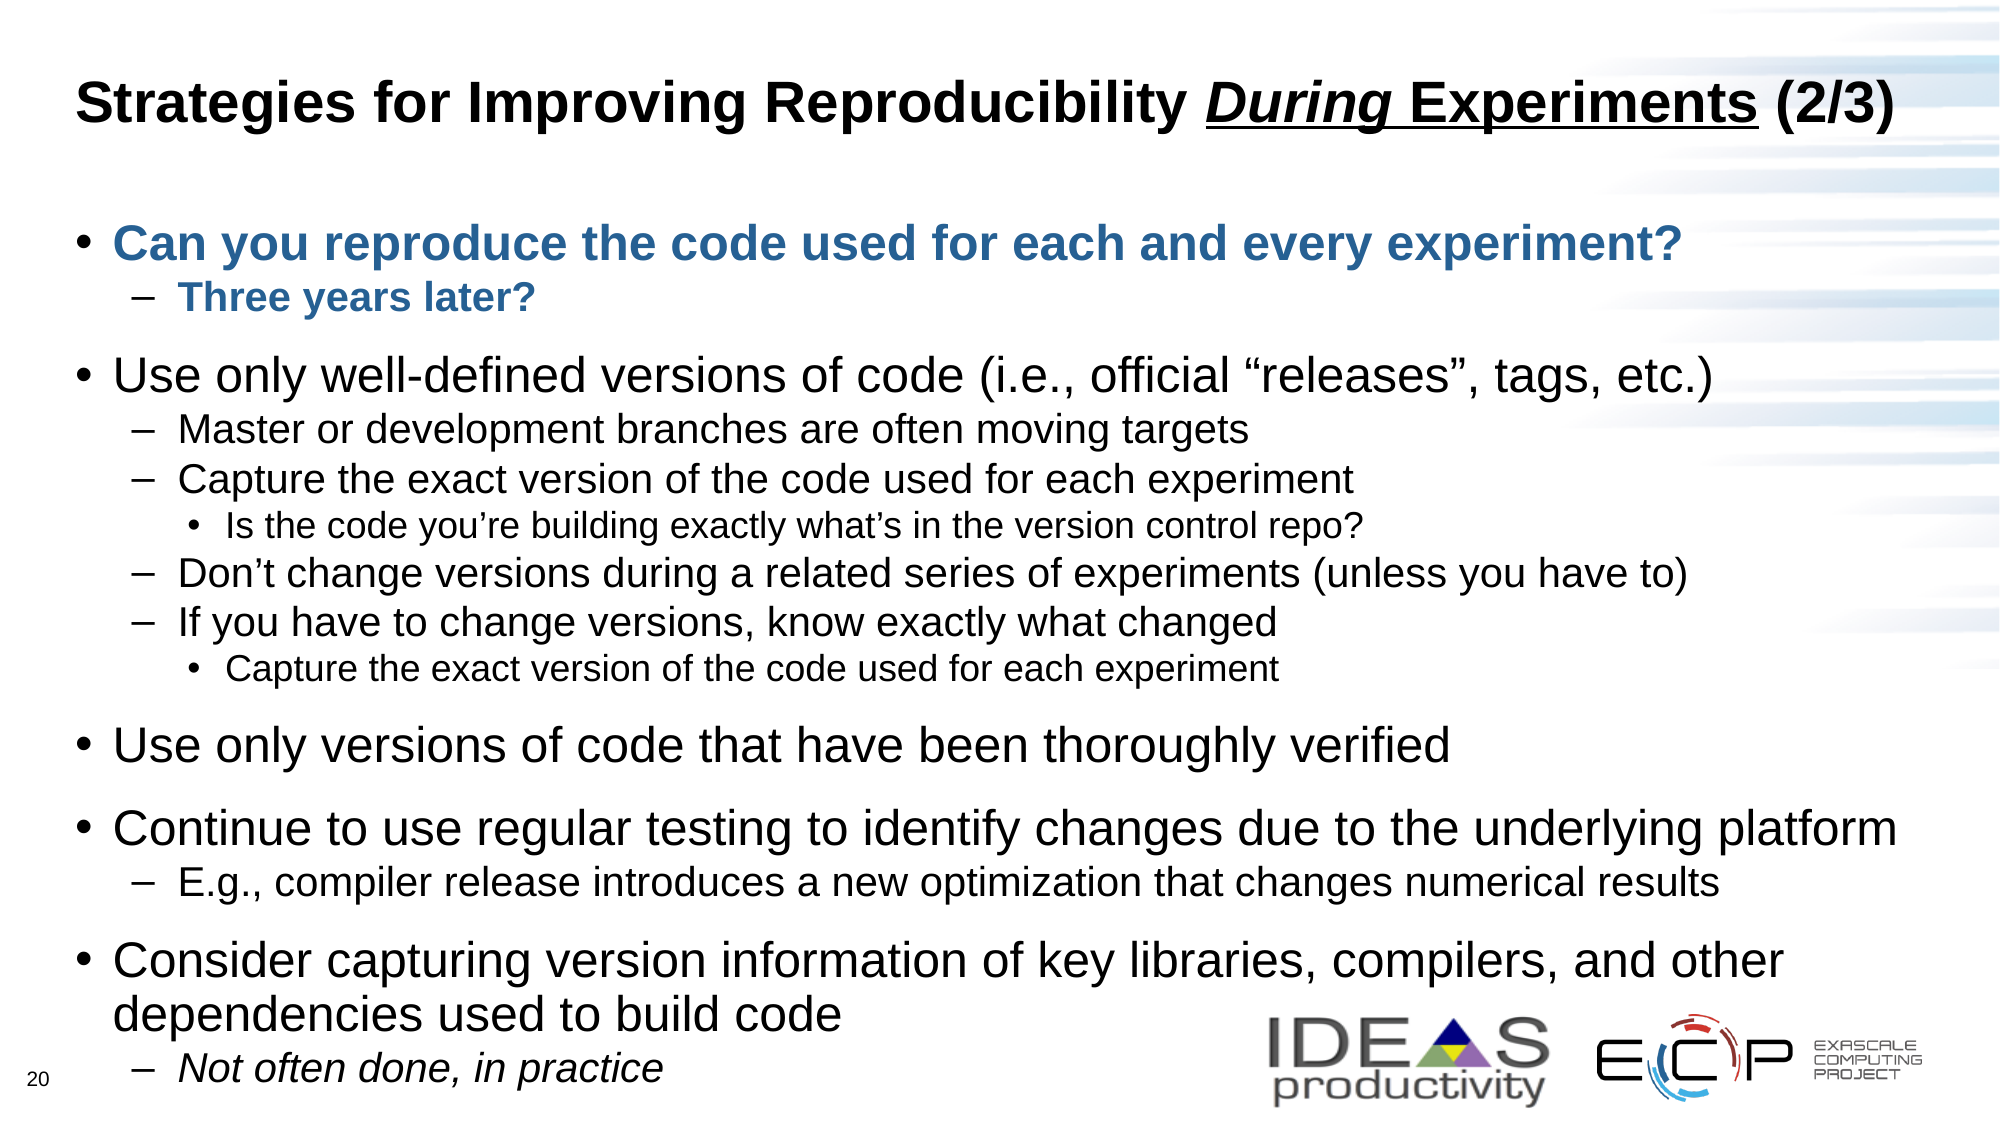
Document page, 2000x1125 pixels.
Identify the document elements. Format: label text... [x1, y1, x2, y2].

picture [1531, 0, 2000, 669]
picture [1257, 1009, 1560, 1115]
title Strategies for Improving Reproducibility During Experiments (2/3) [59, 67, 1926, 209]
list Can you reproduce the code used for each and every experiment? Three years later? Use only well-defined versions of code (i.e., official “releases”, tags, etc.) Master or development branches are often moving targets Capture the exact version of the code used for each experiment Is the code you’re building exactly what’s in the version control repo? Don’t change versions during a related series of experiments (unless you have to) If you have to change versions, know exactly what changed Capture the exact version of the code used for each experiment Use only versions of code that have been thoroughly verified Continue to use regular testing to identify changes due to the underlying platform E.g., compiler release introduces a new optimization that changes numerical results Consider capturing version information of key libraries, compilers, and other dependencies used to build code Not often done, in practice [59, 209, 1953, 875]
picture [1597, 1014, 1922, 1102]
